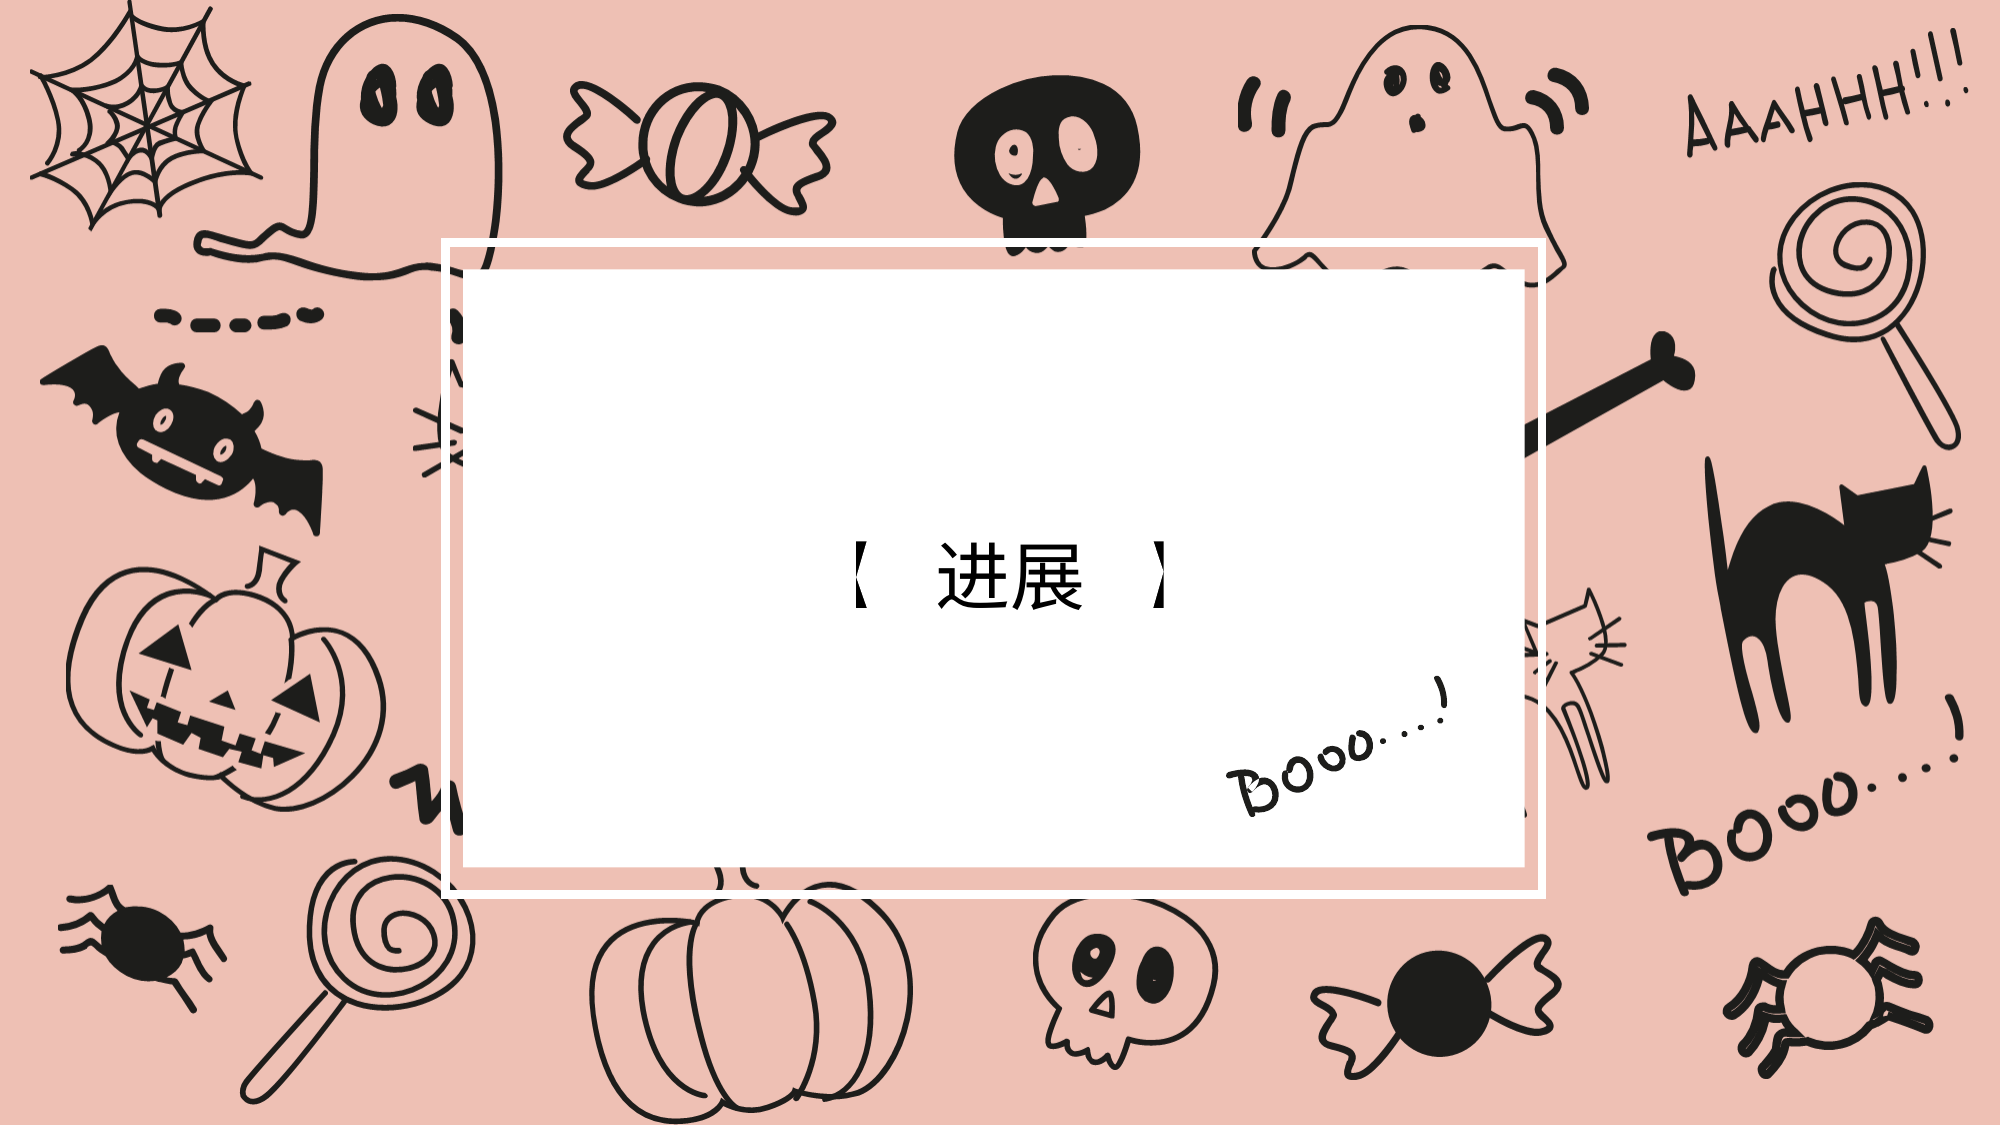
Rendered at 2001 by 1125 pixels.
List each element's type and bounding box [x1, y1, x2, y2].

picture [29, 0, 1970, 1125]
text_box [856, 539, 1164, 609]
